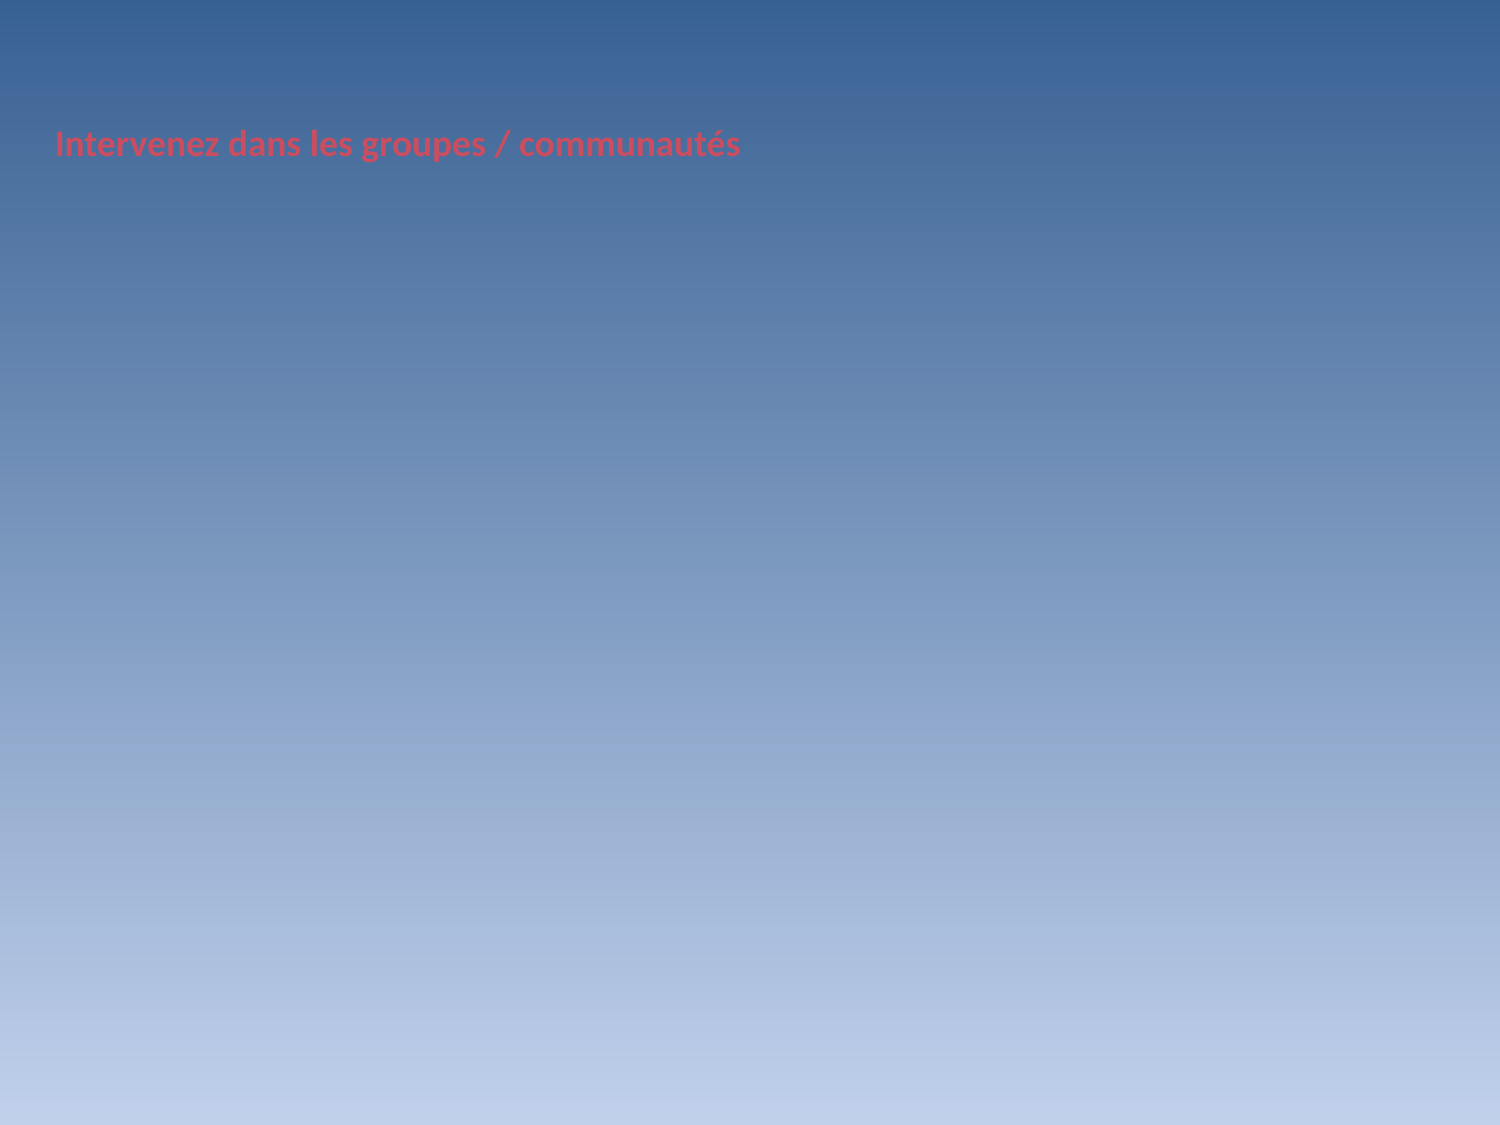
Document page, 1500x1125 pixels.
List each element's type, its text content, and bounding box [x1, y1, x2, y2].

text_box Intervenez dans les groupes / communautés [39, 111, 757, 172]
